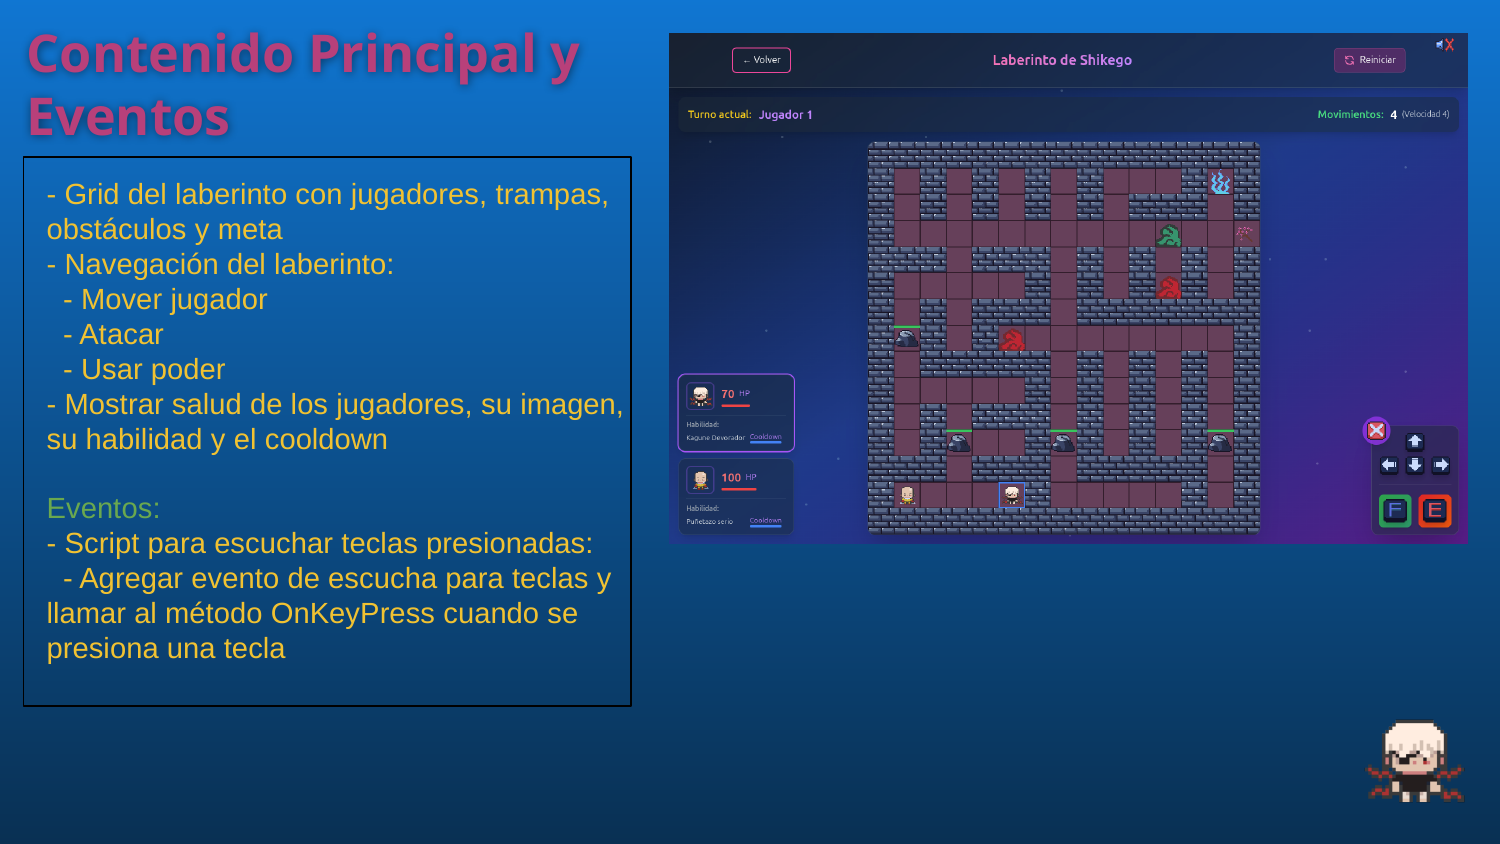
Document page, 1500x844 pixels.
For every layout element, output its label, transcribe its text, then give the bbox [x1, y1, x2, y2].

picture [669, 33, 1469, 544]
picture [1357, 705, 1469, 817]
text_box - Grid del laberinto con jugadores, trampas, obstáculos y meta - Navegación del laberinto: - Mover jugador - Atacar - Usar poder - Mostrar salud de los jugadores, su imagen, su habilidad y el cooldown Eventos: - Script para escuchar teclas presionadas: - Agregar evento de escucha para teclas y llamar al método OnKeyPress cuando se presiona una tecla [31, 170, 655, 750]
title Contenido Principal y Eventos [11, 0, 711, 161]
text_box [23, 157, 632, 707]
